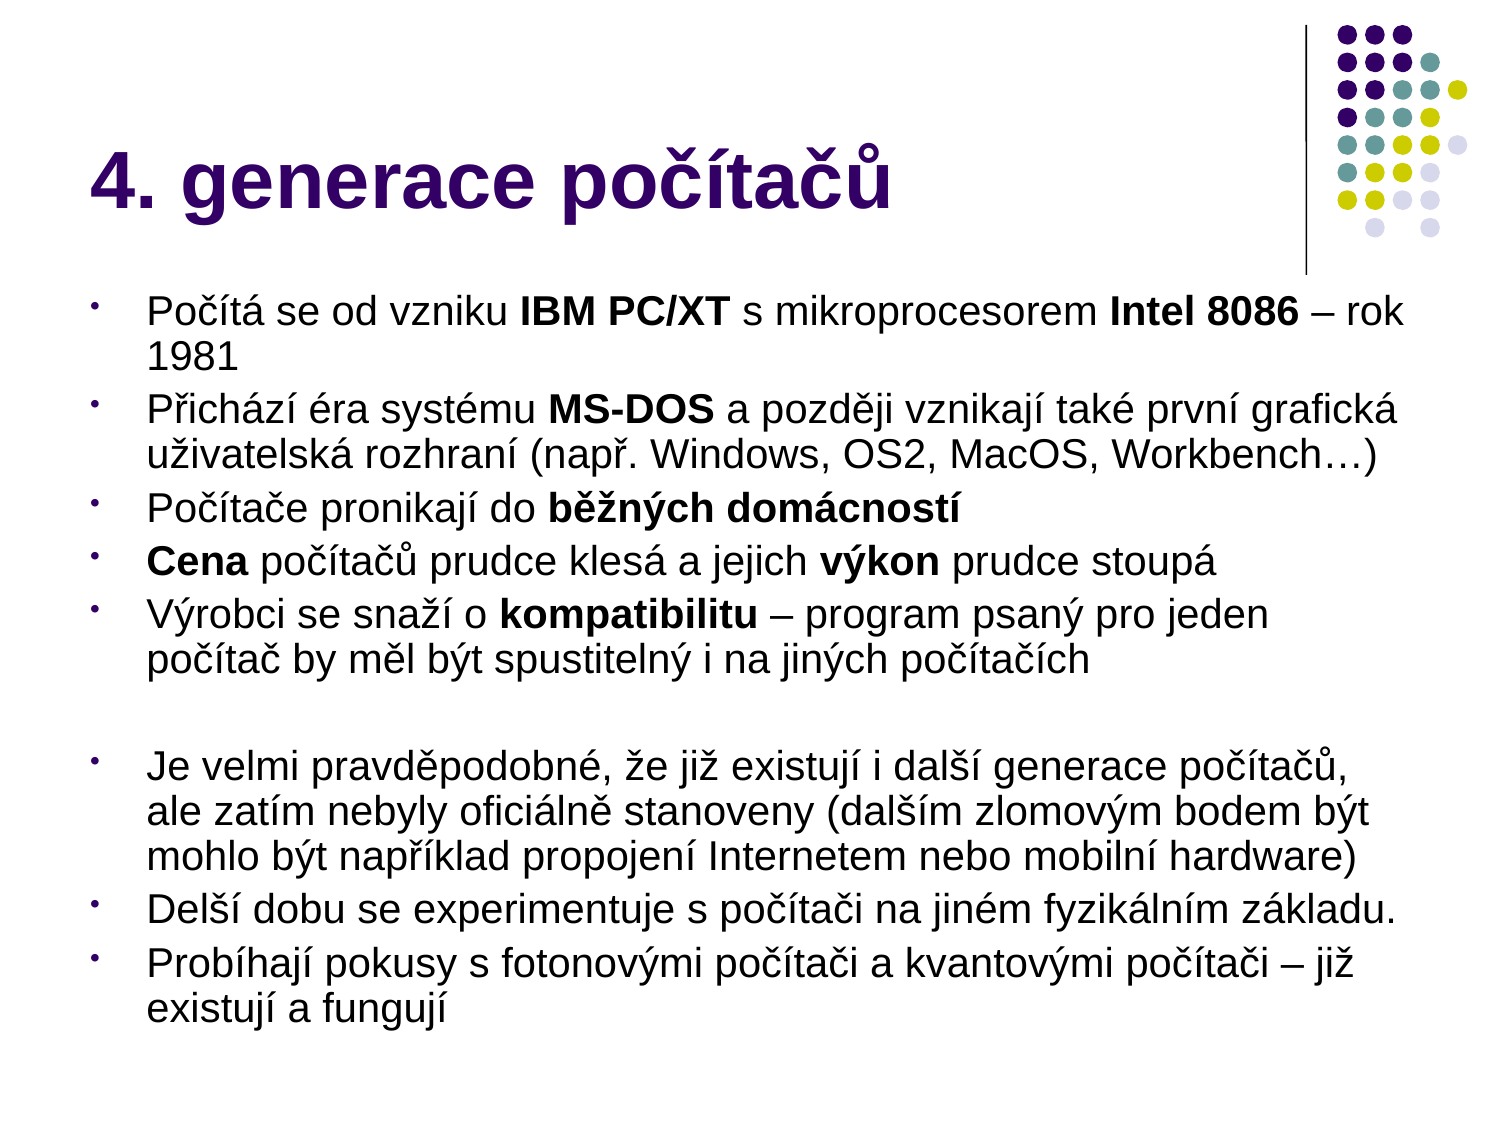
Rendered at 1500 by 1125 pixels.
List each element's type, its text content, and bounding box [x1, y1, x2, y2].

list Počítá se od vzniku IBM PC/XT s mikroprocesorem Intel 8086 – rok 1981 Přichází éra systému MS-DOS a později vznikají také první grafická uživatelská rozhraní (např. Windows, OS2, MacOS, Workbench…) Počítače pronikají do běžných domácností Cena počítačů prudce klesá a jejich výkon prudce stoupá Výrobci se snaží o kompatibilitu – program psaný pro jeden počítač by měl být spustitelný i na jiných počítačích Je velmi pravděpodobné, že již existují i další generace počítačů, ale zatím nebyly oficiálně stanoveny (dalším zlomovým bodem být mohlo být například propojení Internetem nebo mobilní hardware) Delší dobu se experimentuje s počítači na jiném fyzikálním základu. Probíhají pokusy s fotonovými počítači a kvantovými počítači – již existují a fungují [75, 282, 1425, 1006]
title 4. generace počítačů [75, 20, 1313, 233]
